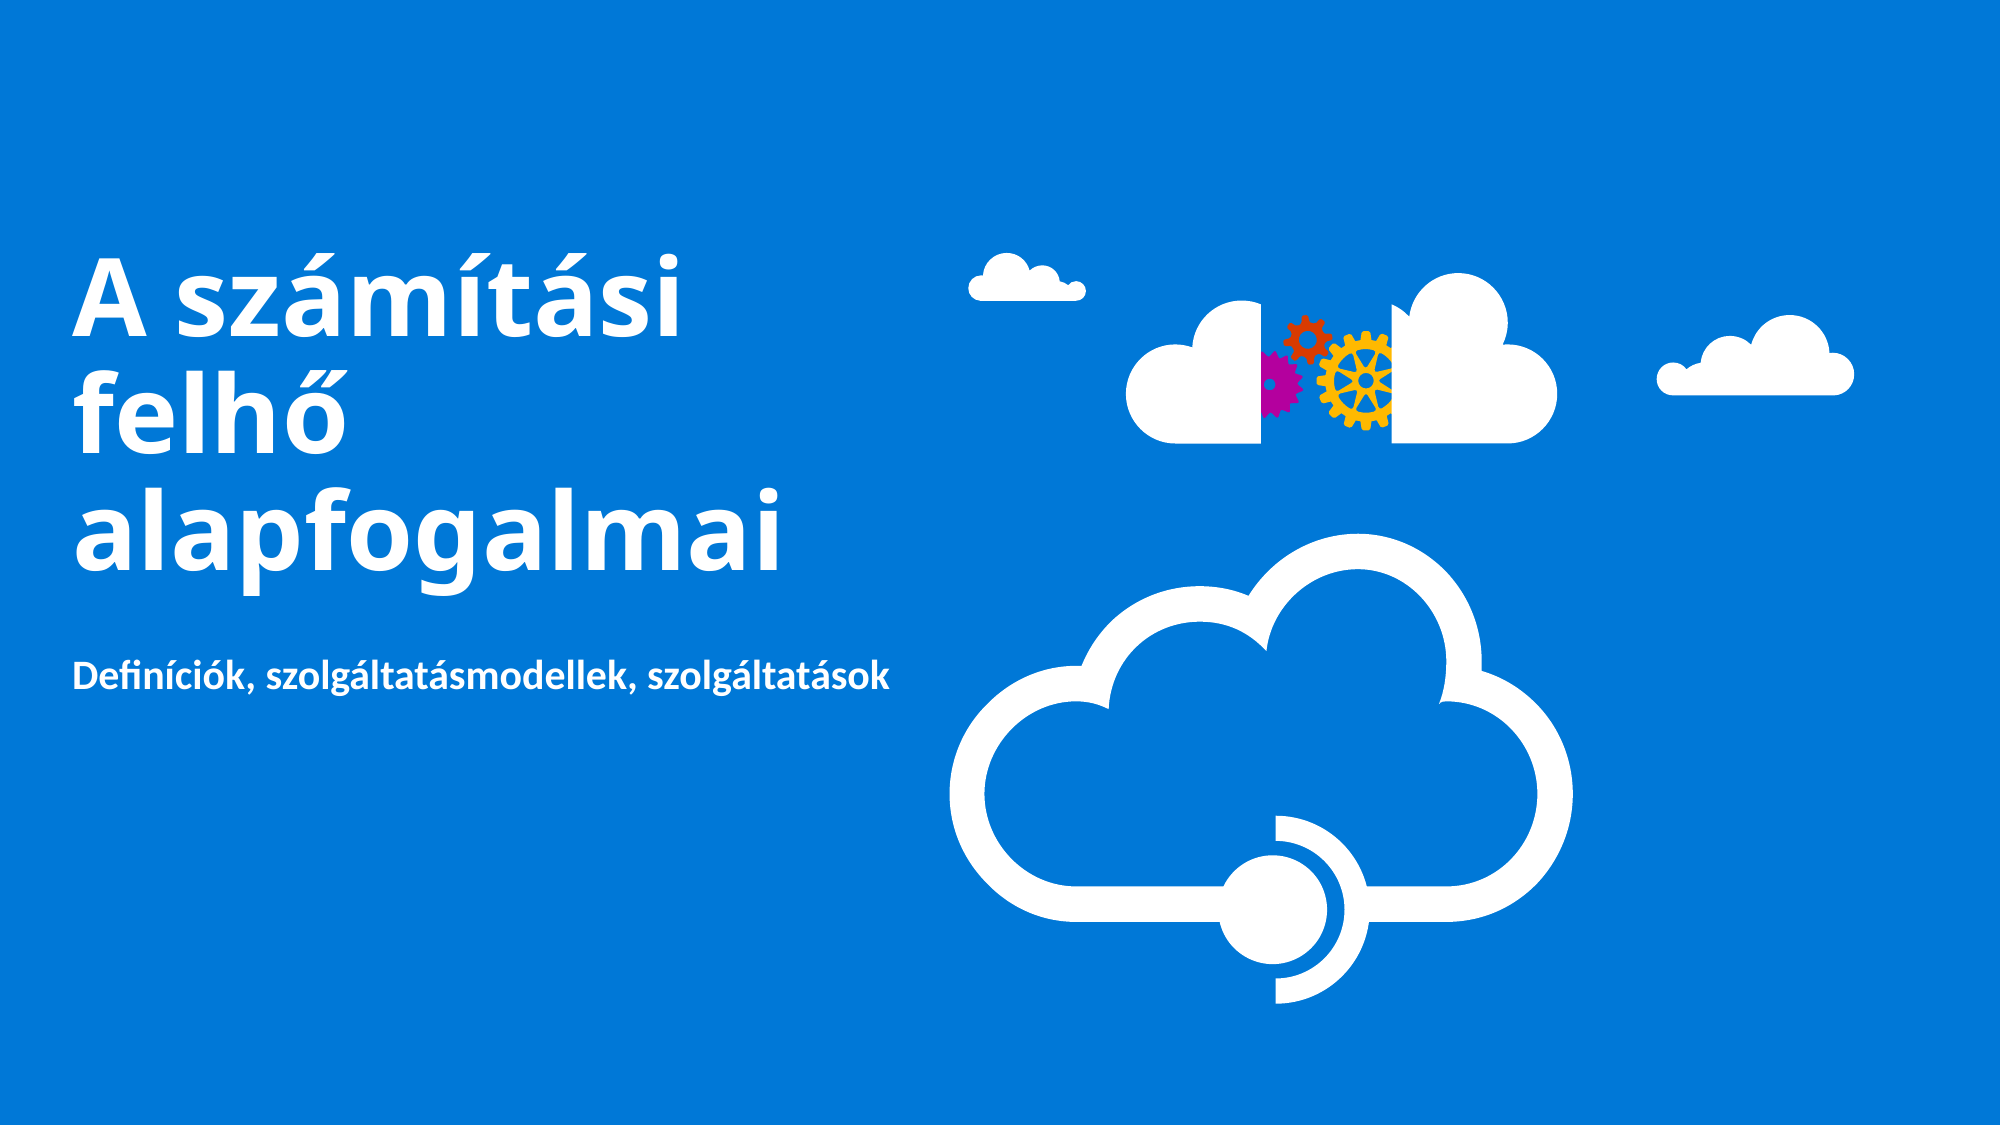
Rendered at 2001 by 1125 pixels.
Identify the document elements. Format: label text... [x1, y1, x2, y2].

title A számítási felhő alapfogalmai [57, 345, 892, 492]
list Definíciók, szolgáltatásmodellek, szolgáltatások [57, 645, 929, 734]
